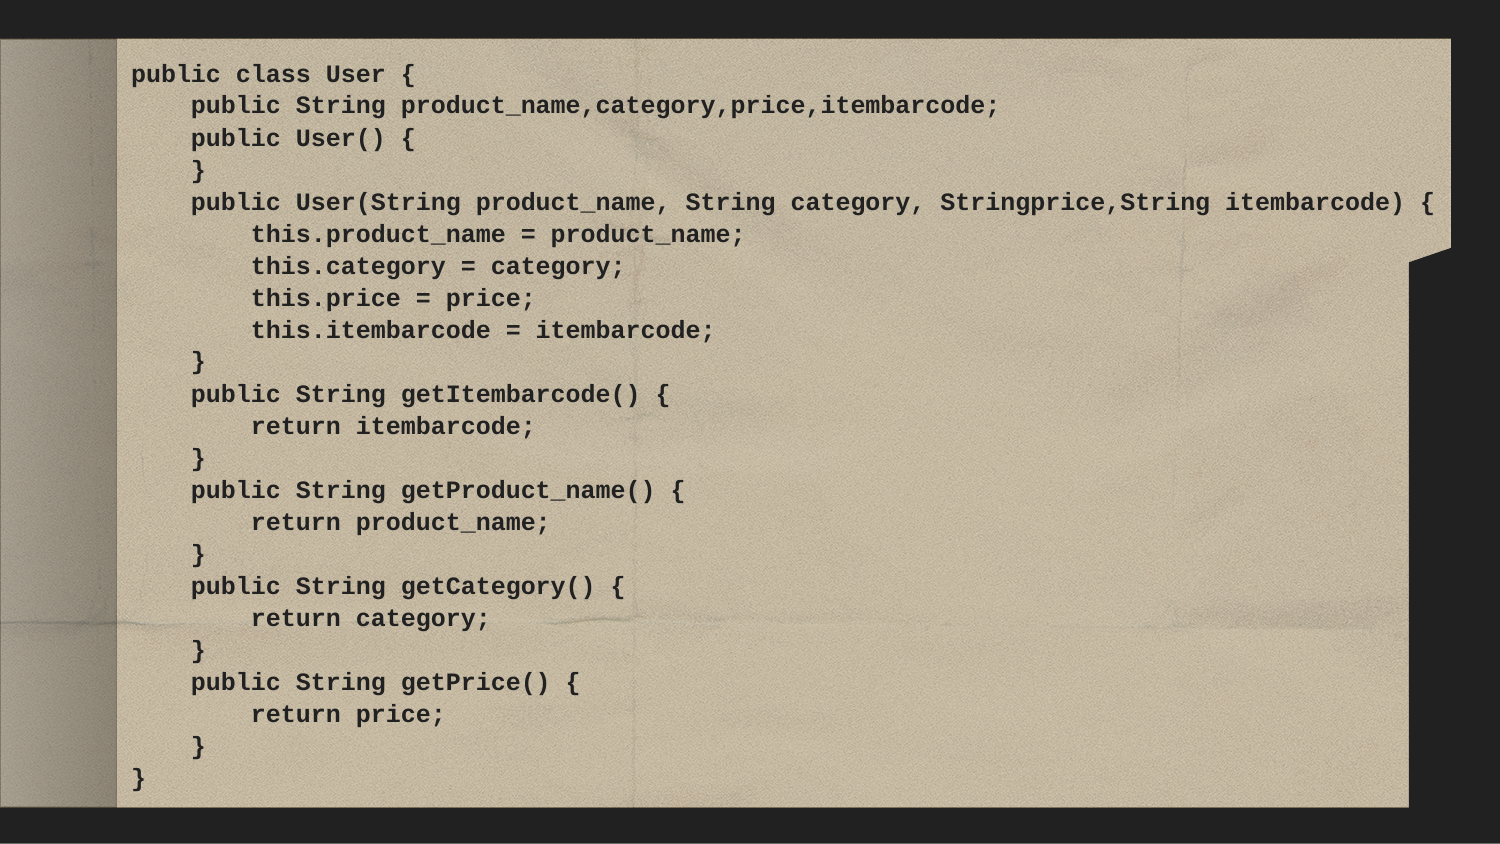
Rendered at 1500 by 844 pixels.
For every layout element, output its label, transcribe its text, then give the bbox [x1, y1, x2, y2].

text_box public class User { public String product_name,category,price,itembarcode; public User() { } public User(String product_name, String category, Stringprice,String itembarcode) { this.product_name = product_name; this.category = category; this.price = price; this.itembarcode = itembarcode; } public String getItembarcode() { return itembarcode; } public String getProduct_name() { return product_name; } public String getCategory() { return category; } public String getPrice() { return price; } } [116, 47, 1468, 799]
